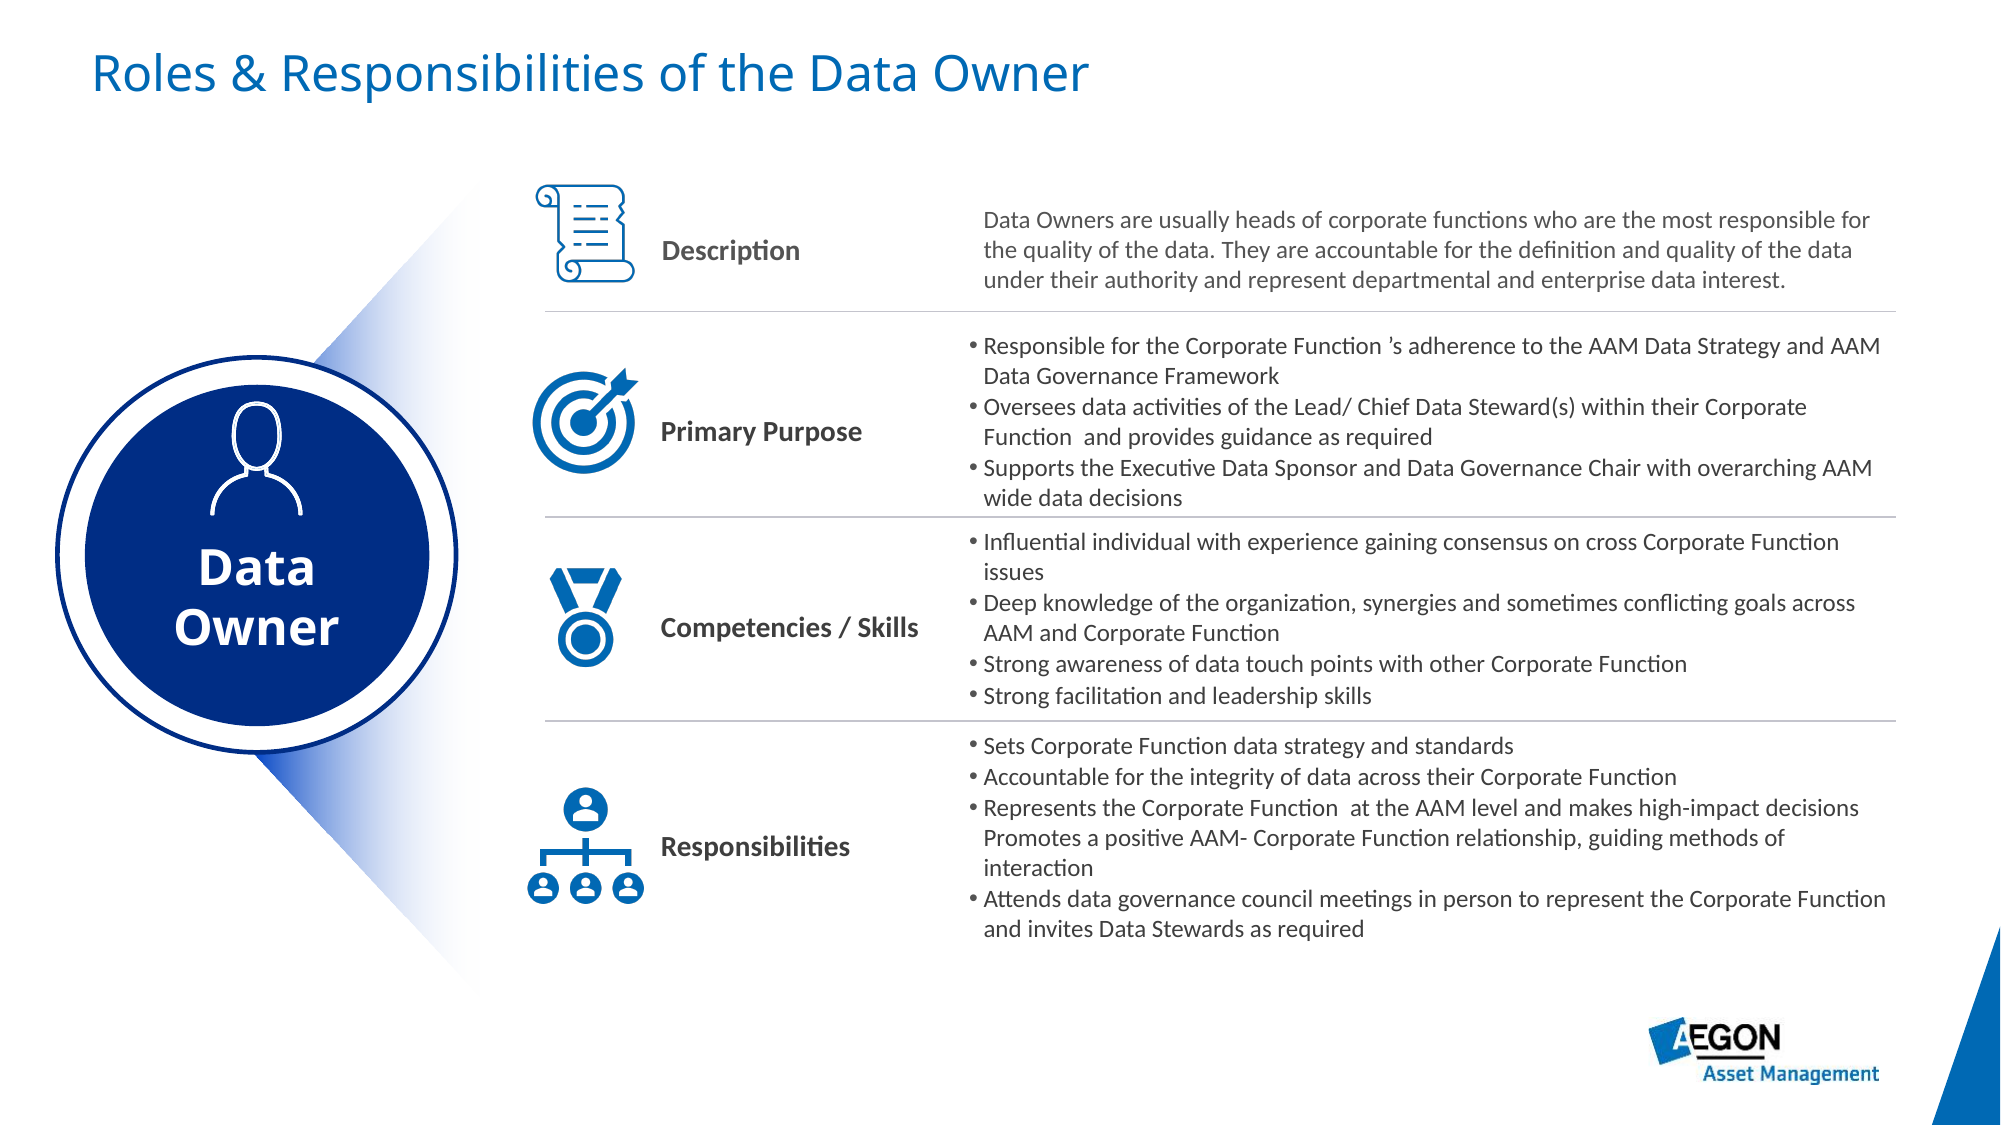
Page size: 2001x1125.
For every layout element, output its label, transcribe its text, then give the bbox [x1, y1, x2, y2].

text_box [211, 402, 302, 515]
text_box Description [660, 231, 922, 267]
picture [524, 173, 646, 295]
text_box Responsibilities [661, 809, 922, 863]
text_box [545, 328, 1896, 518]
text_box Sets Corporate Function data strategy and standards Accountable for the integrity of data across their Corporate Function Represents the Corporate Function at the AAM level and makes high-impact decisions Promotes a positive AAM- Corporate Function relationship, guiding methods of interaction Attends data governance council meetings in person to represent the Corporate Function and invites Data Stewards as required [969, 729, 1896, 943]
picture [521, 356, 649, 485]
text_box [57, 357, 457, 753]
picture [1648, 1017, 1879, 1085]
text_box Data Owners are usually heads of corporate functions who are the most responsible for the quality of the data. They are accountable for the definition and quality of the data under their authority and represent departmental and enterprise data interest. [969, 203, 1896, 294]
text_box Roles & Responsibilities of the Data Owner [91, 35, 1889, 158]
picture [525, 557, 646, 678]
text_box Competencies / Skills [660, 591, 922, 644]
text_box [252, 175, 483, 1002]
text_box Data Owner [91, 391, 424, 720]
text_box Influential individual with experience gaining consensus on cross Corporate Function issues Deep knowledge of the organization, synergies and sometimes conflicting goals across AAM and Corporate Function Strong awareness of data touch points with other Corporate Function Strong facilitation and leadership skills [969, 525, 1896, 710]
picture [510, 770, 661, 921]
